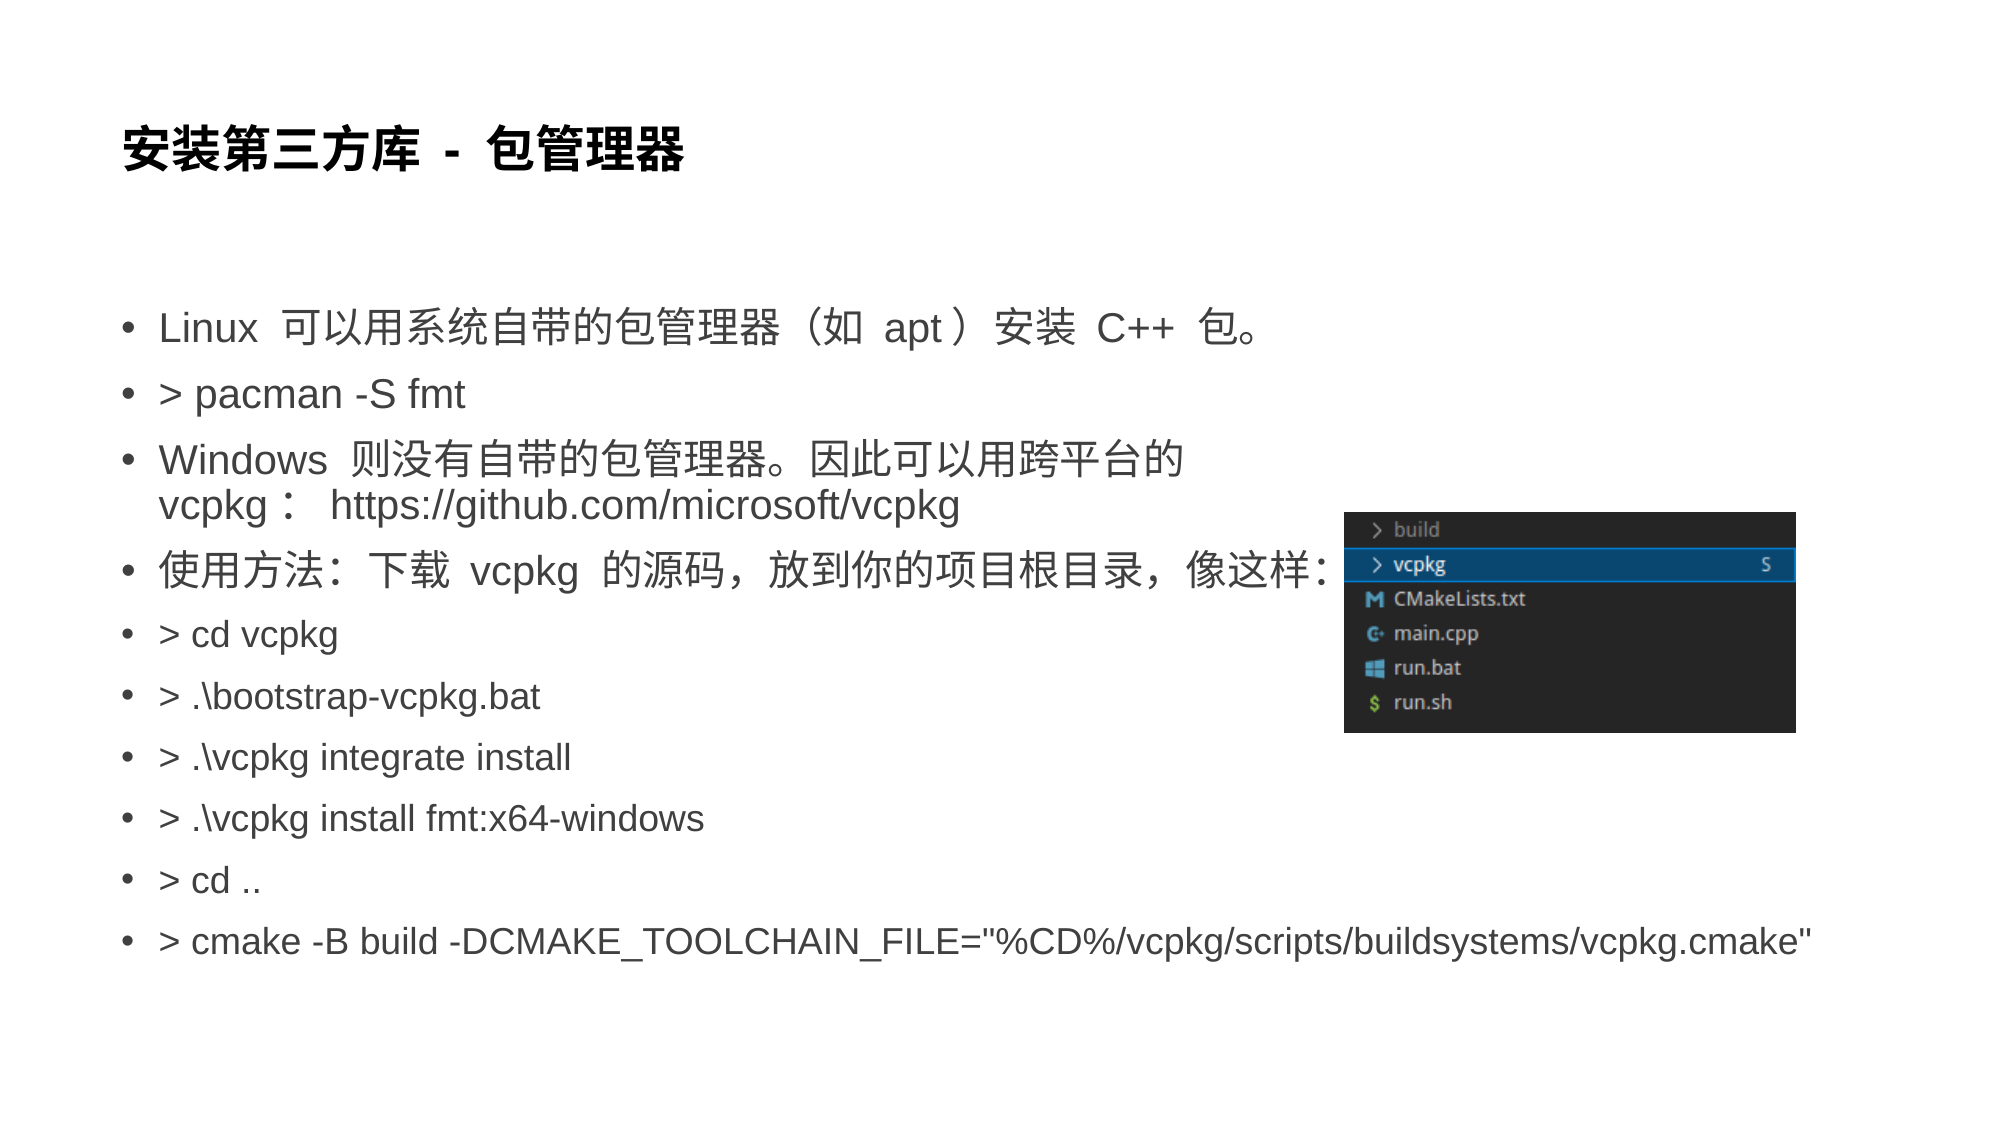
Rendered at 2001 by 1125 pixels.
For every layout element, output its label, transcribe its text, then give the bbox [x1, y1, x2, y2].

title 安装第三方库 - 包管理器 [106, 42, 1832, 260]
picture [1344, 512, 1796, 734]
list Linux 可以用系统自带的包管理器（如 apt）安装 C++ 包。 > pacman -S fmt Windows 则没有自带的包管理器。因此可以用跨平台的 vcpkg：https://github.com/microsoft/vcpkg 使用方法：下载 vcpkg 的源码，放到你的项目根目录，像这样： > cd vcpkg > .\bootstrap-vcpkg.bat > .\vcpkg integrate install > .\vcpkg install fmt:x64-windows > cd .. > cmake -B build -DCMAKE_TOOLCHAIN_FILE="%CD%/vcpkg/scripts/buildsystems/vcpkg.cmake" [106, 299, 1832, 1014]
